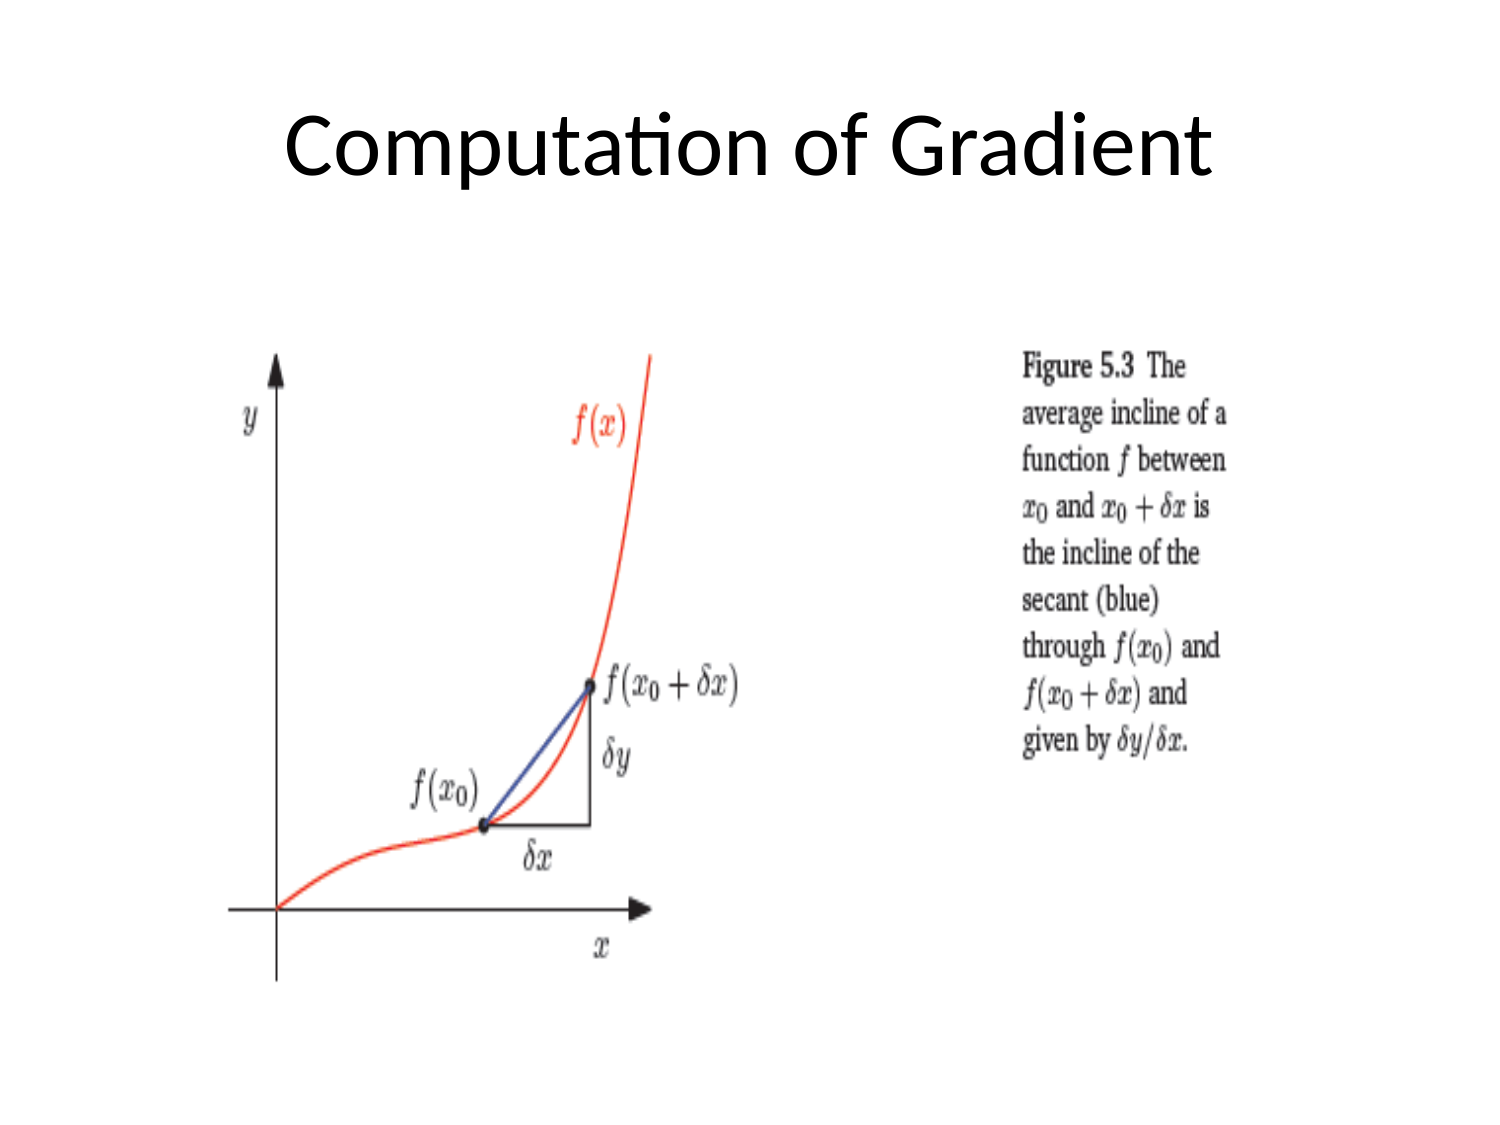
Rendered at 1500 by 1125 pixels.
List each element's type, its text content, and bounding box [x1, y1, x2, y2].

picture [74, 299, 1401, 1001]
title Computation of Gradient [75, 45, 1425, 233]
